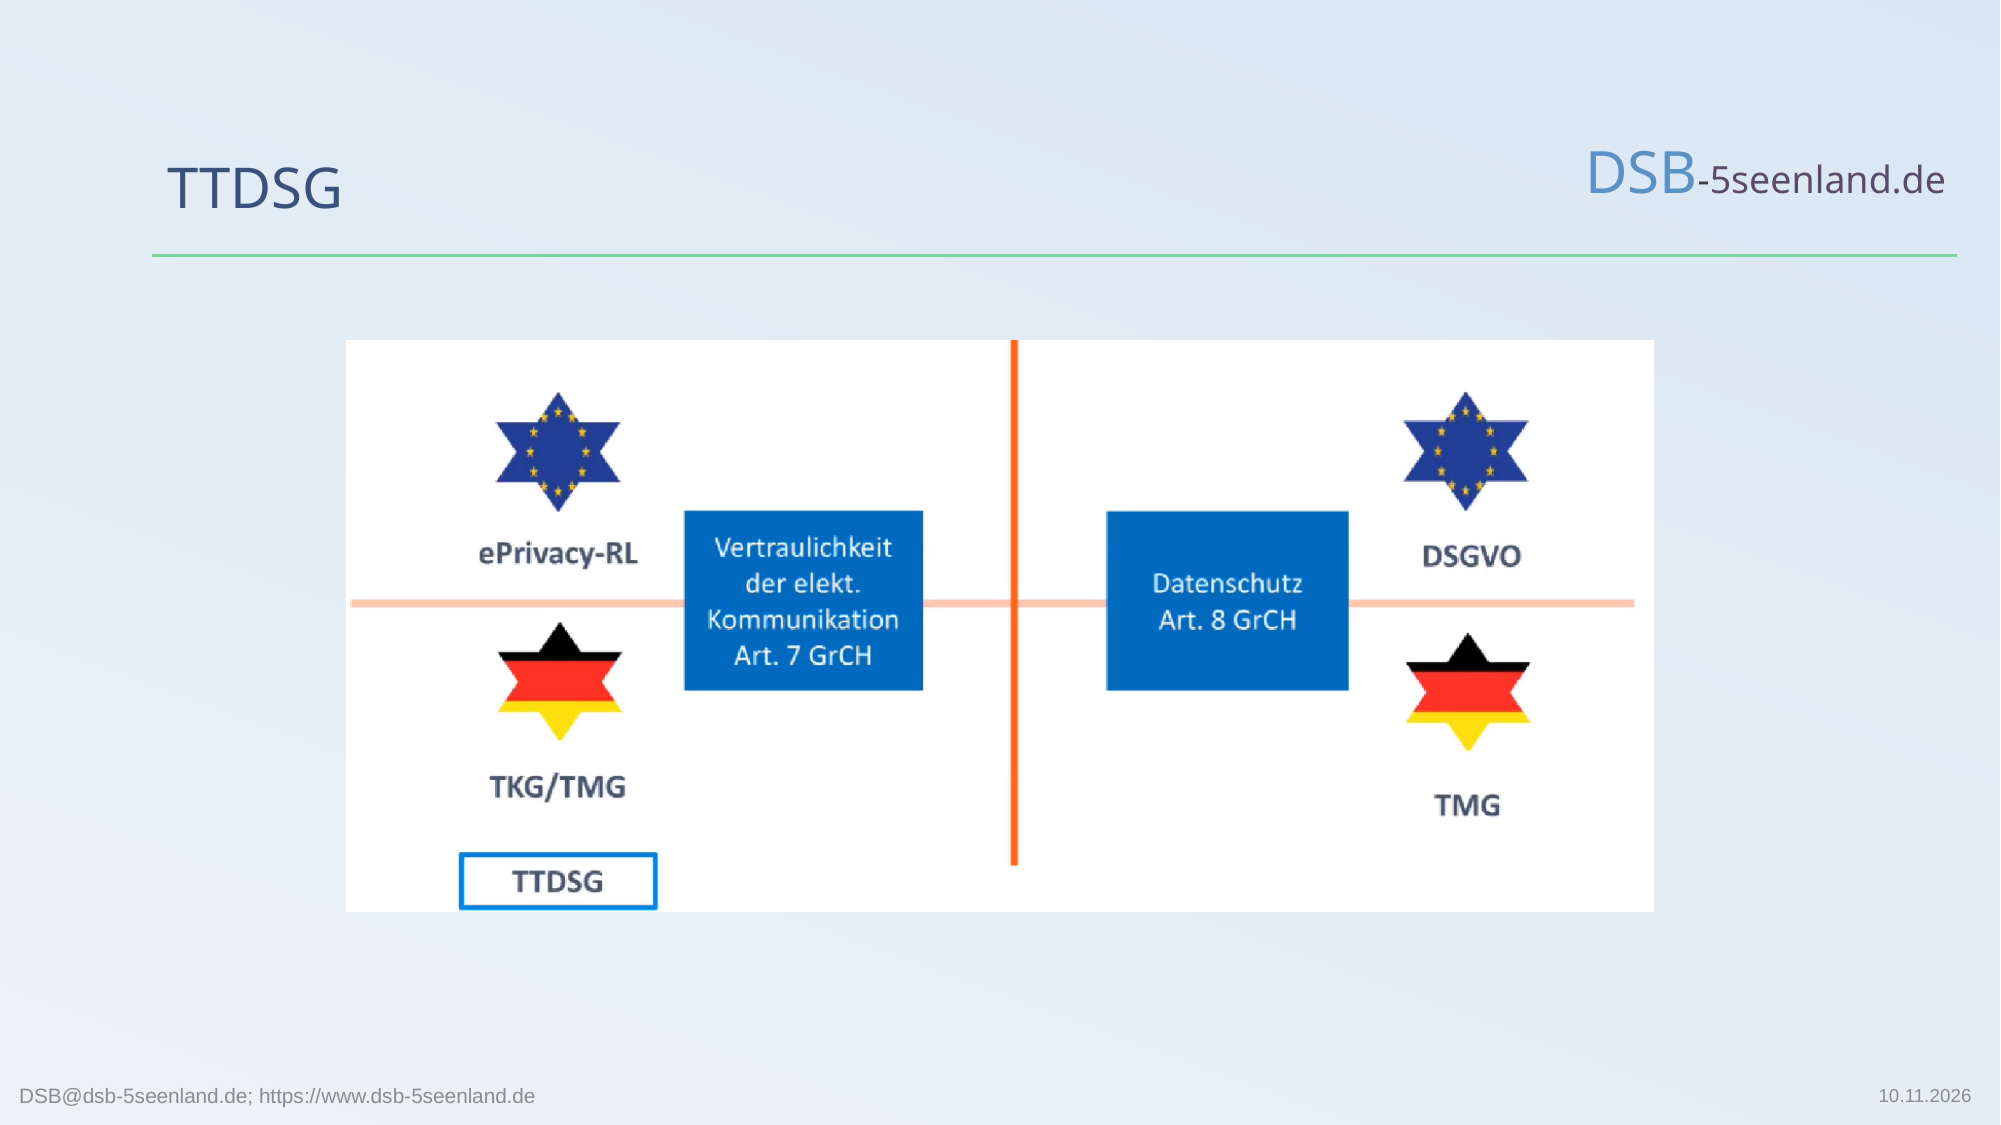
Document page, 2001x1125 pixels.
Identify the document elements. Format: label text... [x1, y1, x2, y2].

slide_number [1519, 1065, 1987, 1125]
picture [345, 340, 1654, 912]
title TTDSG [152, 51, 1953, 227]
footer DSB@dsb-5seenland.de; https://www.dsb-5seenland.de [4, 1065, 685, 1125]
